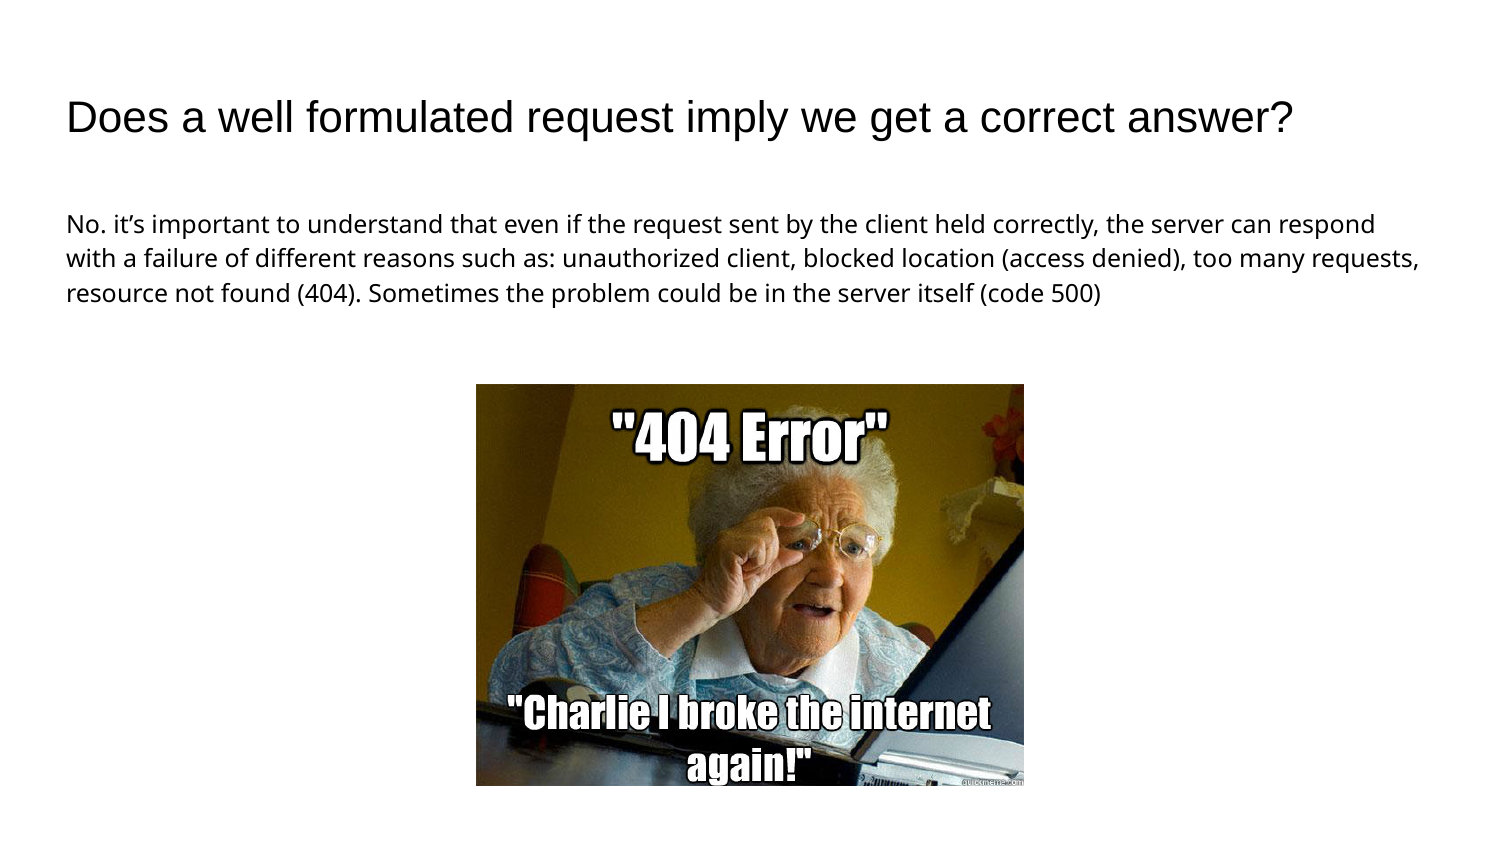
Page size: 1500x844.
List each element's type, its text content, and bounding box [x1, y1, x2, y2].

picture [476, 384, 1024, 787]
list No. it’s important to understand that even if the request sent by the client held correctly, the server can respond with a failure of different reasons such as: unauthorized client, blocked location (access denied), too many requests, resource not found (404). Sometimes the problem could be in the server itself (code 500) [51, 189, 1449, 750]
title Does a well formulated request imply we get a correct answer? [51, 72, 1449, 167]
